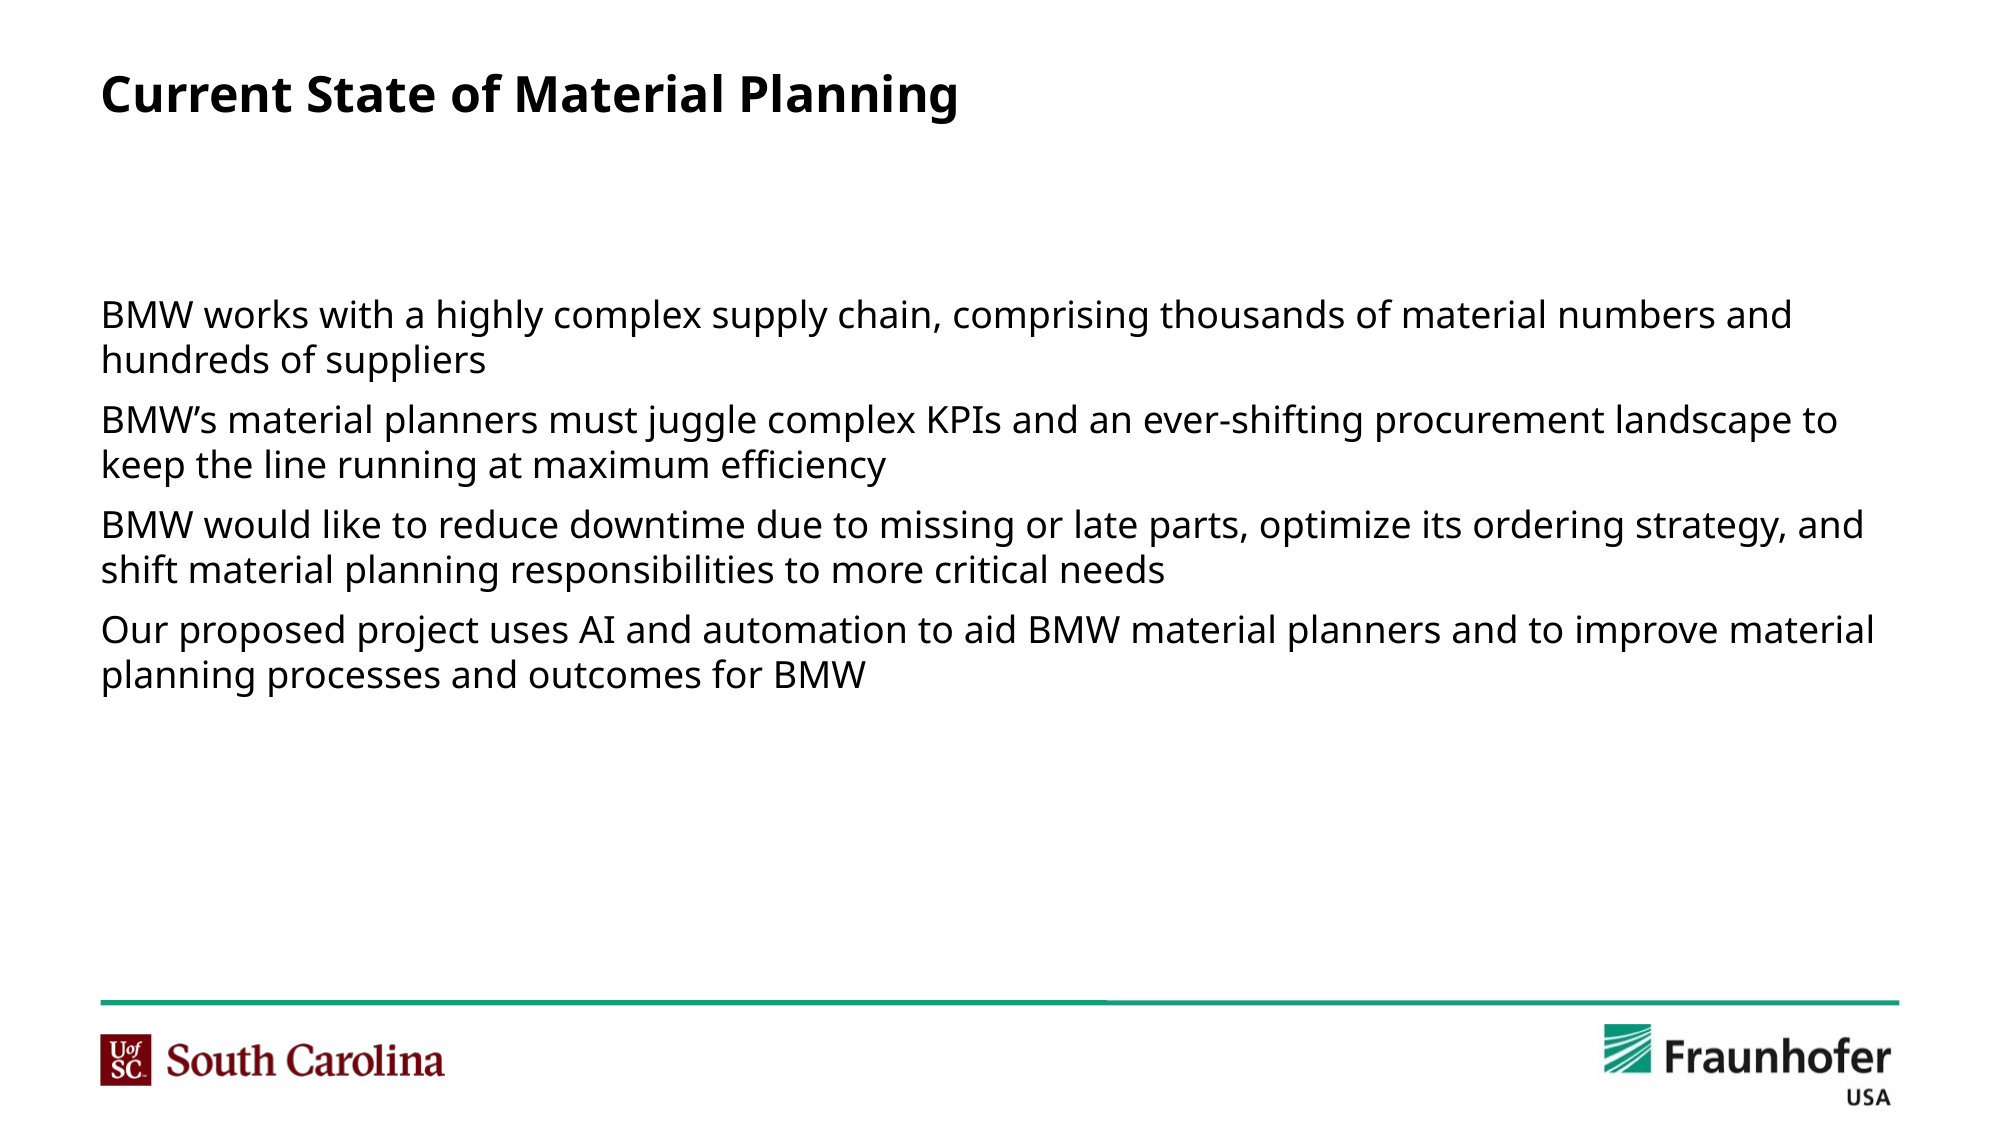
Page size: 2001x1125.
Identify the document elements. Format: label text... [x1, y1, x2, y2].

list BMW works with a highly complex supply chain, comprising thousands of material numbers and hundreds of suppliers BMW’s material planners must juggle complex KPIs and an ever-shifting procurement landscape to keep the line running at maximum efficiency BMW would like to reduce downtime due to missing or late parts, optimize its ordering strategy, and shift material planning responsibilities to more critical needs Our proposed project uses AI and automation to aid BMW material planners and to improve material planning processes and outcomes for BMW [100, 290, 1900, 963]
title Current State of Material Planning [100, 62, 1900, 213]
picture [100, 1034, 445, 1086]
picture [1583, 1024, 1917, 1113]
